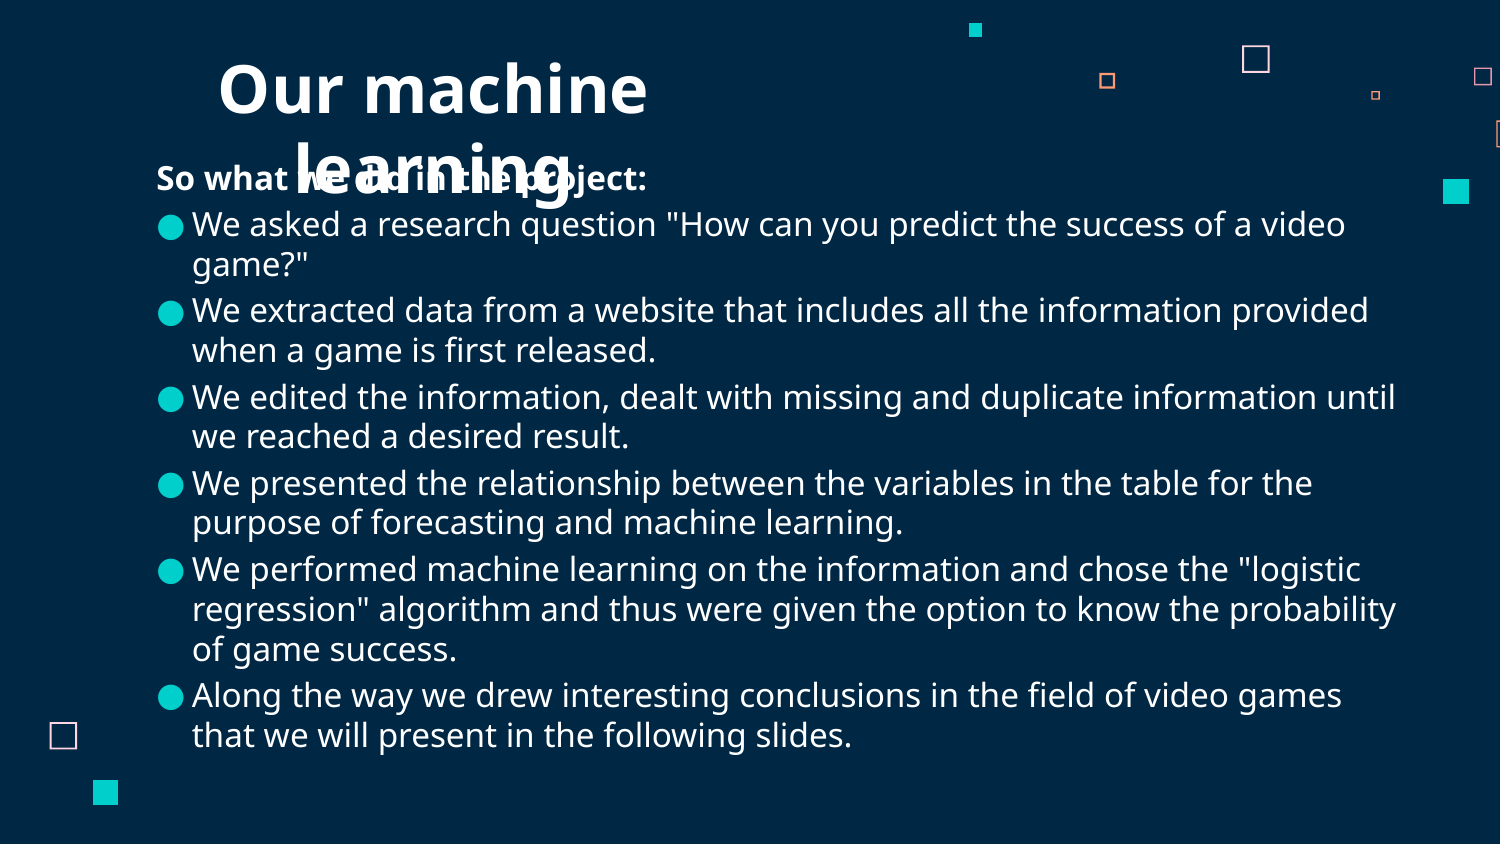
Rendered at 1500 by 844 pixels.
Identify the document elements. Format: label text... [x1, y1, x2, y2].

text_box Our machine learning [58, 39, 809, 215]
text_box So what we did in the project: We asked a research question "How can you predict the success of a video game?" We extracted data from a website that includes all the information provided when a game is first released. We edited the information, dealt with missing and duplicate information until we reached a desired result. We presented the relationship between the variables in the table for the purpose of forecasting and machine learning. We performed machine learning on the information and chose the "logistic regression" algorithm and thus were given the option to know the probability of game success. Along the way we drew interesting conclusions in the field of video games that we will present in the following slides. [137, 150, 1423, 762]
